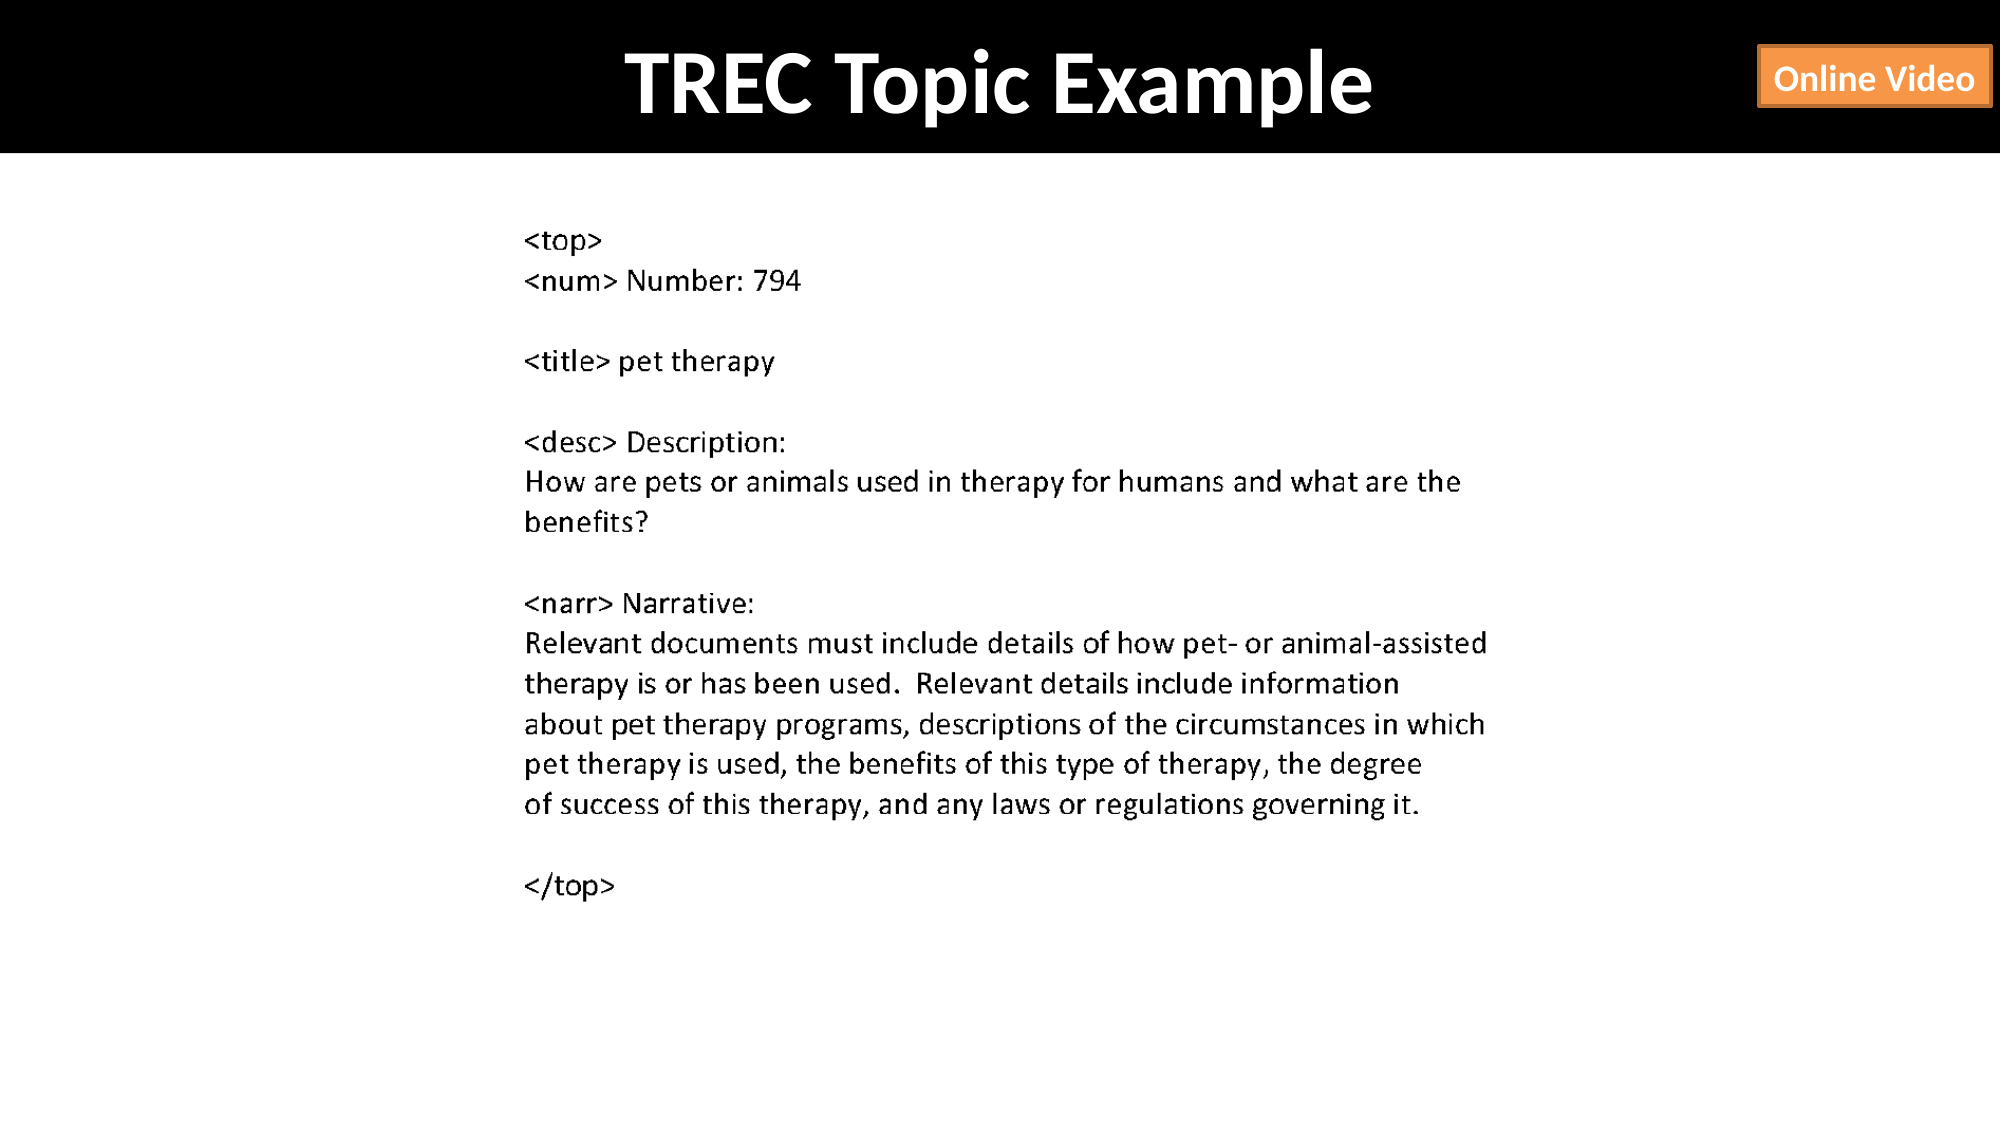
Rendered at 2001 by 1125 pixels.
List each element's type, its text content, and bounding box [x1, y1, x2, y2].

text_box Online Video [1757, 44, 1993, 108]
title TREC Topic Example [0, 0, 2000, 154]
picture [505, 218, 1495, 907]
